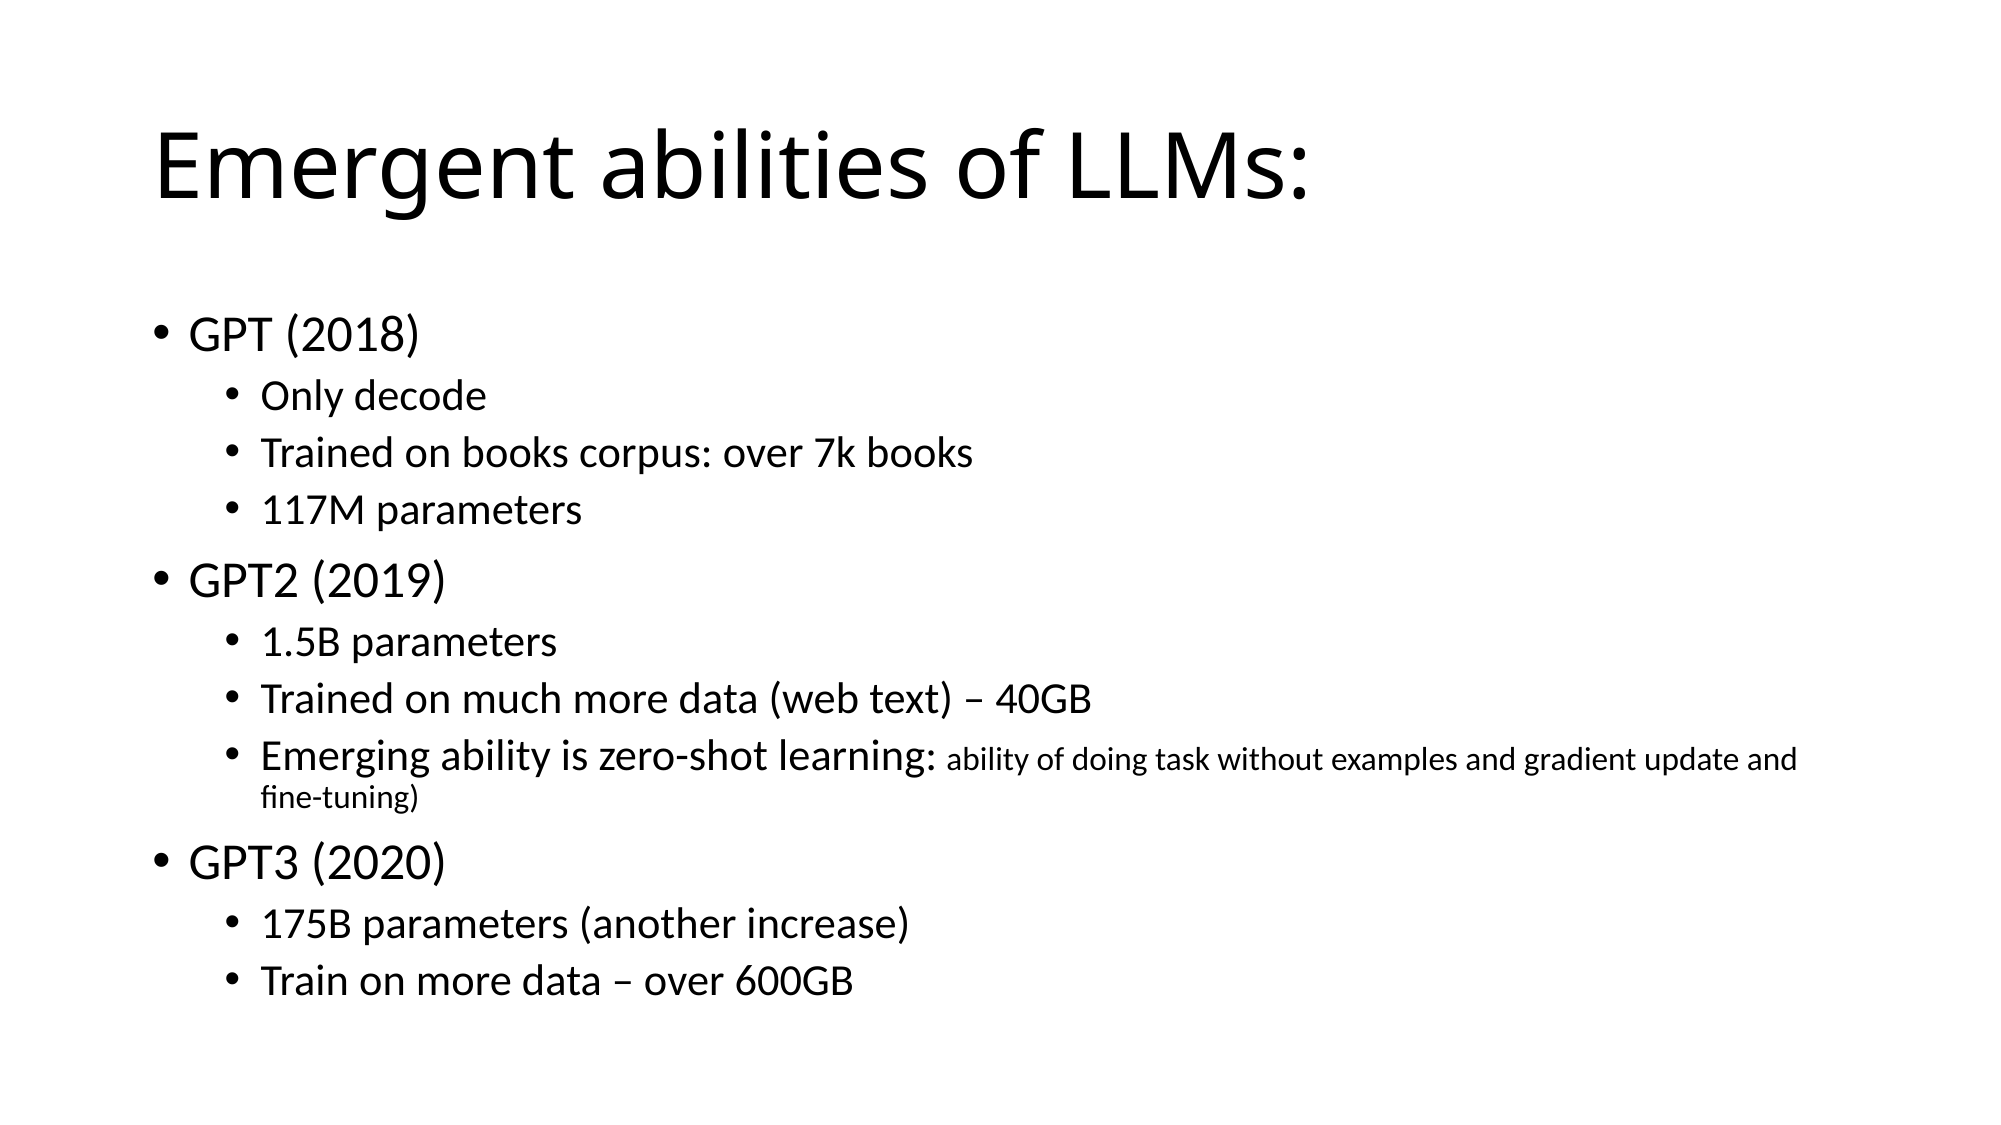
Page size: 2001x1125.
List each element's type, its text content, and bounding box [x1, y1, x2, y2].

title Emergent abilities of LLMs: [137, 59, 1863, 278]
list GPT (2018) Only decode Trained on books corpus: over 7k books 117M parameters GPT2 (2019) 1.5B parameters Trained on much more data (web text) – 40GB Emerging ability is zero-shot learning: ability of doing task without examples and gradient update and fine-tuning) GPT3 (2020) 175B parameters (another increase) Train on more data – over 600GB [137, 299, 1863, 1014]
